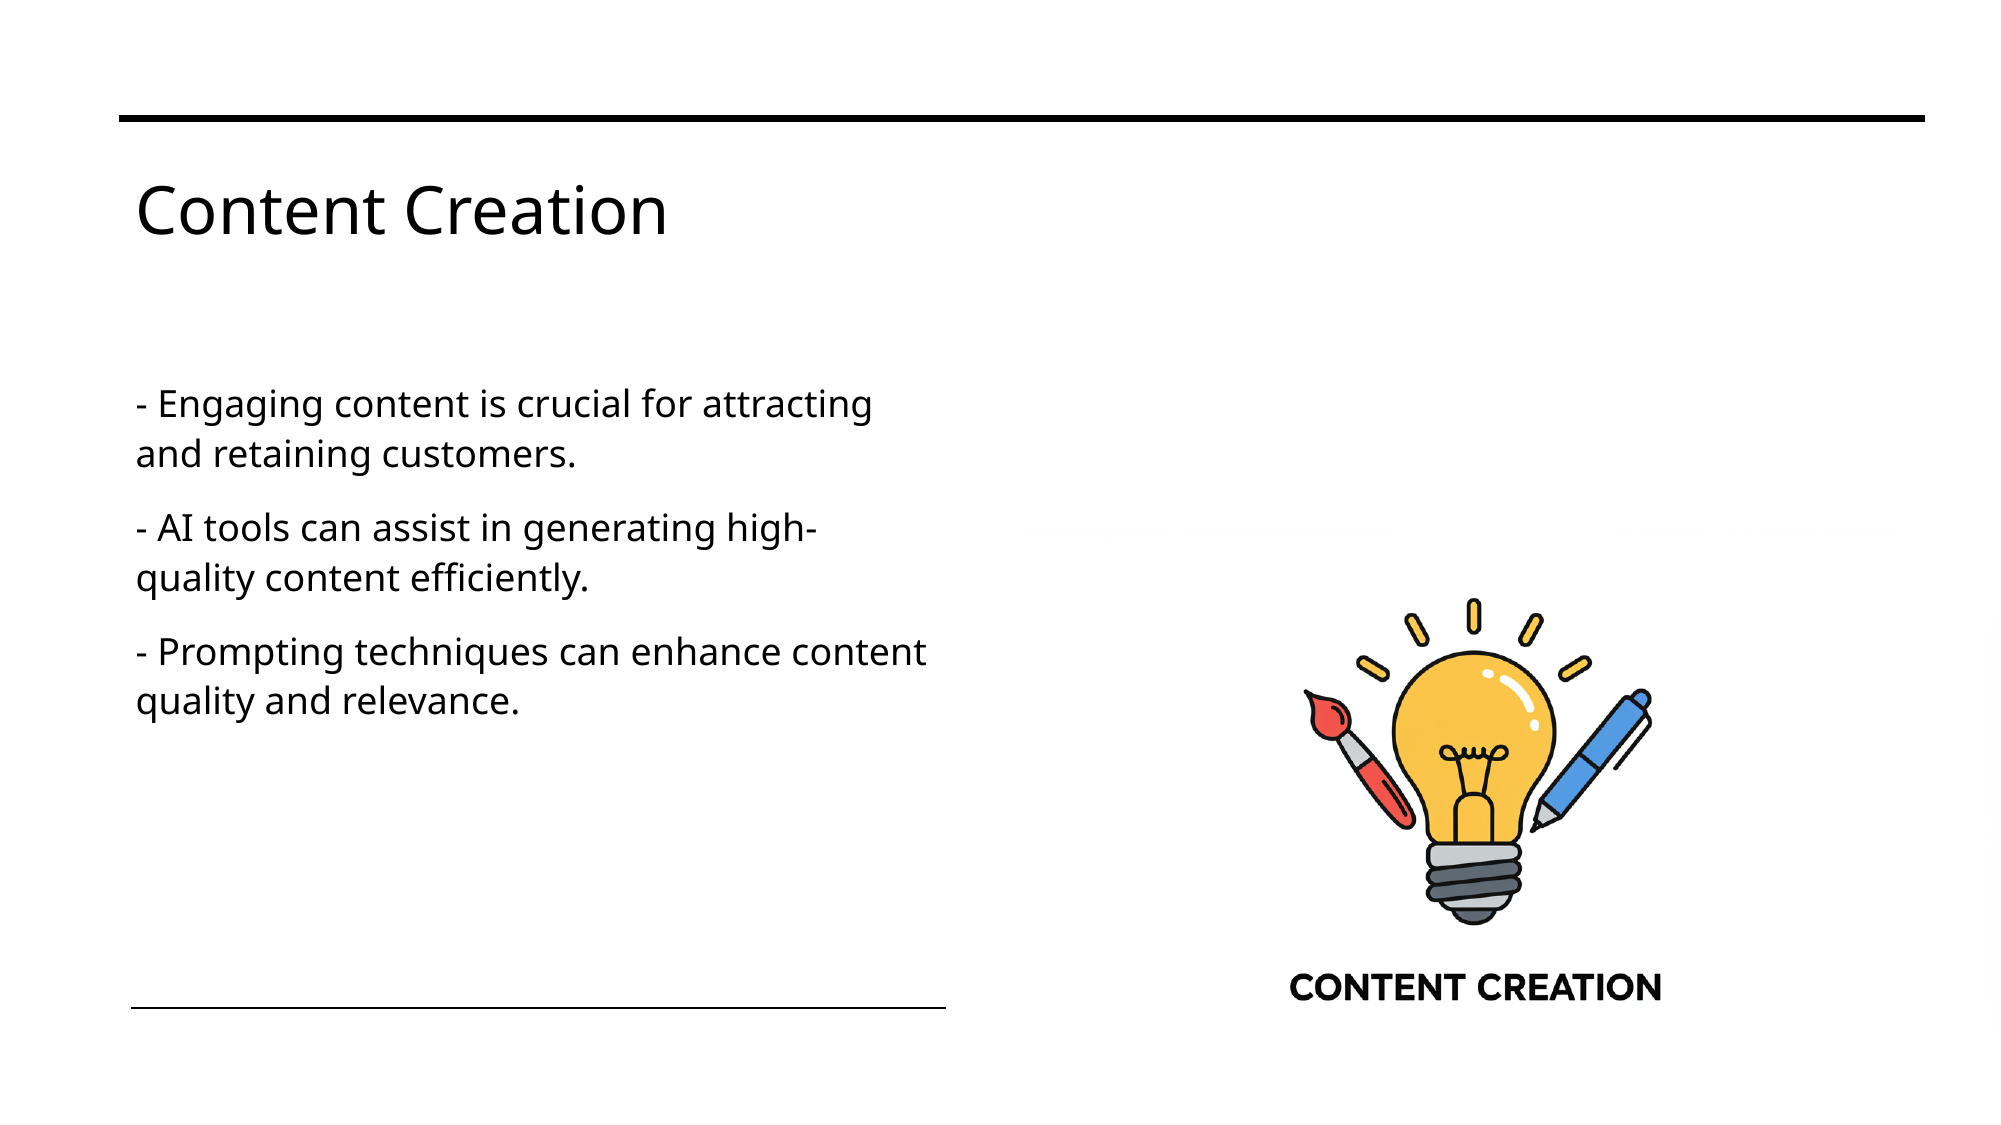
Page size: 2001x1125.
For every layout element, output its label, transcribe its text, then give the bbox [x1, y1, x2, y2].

picture [946, 527, 2000, 1103]
list - Engaging content is crucial for attracting and retaining customers. - AI tools can assist in generating high-quality content efficiently. - Prompting techniques can enhance content quality and relevance. [120, 368, 949, 1063]
title Content Creation [120, 160, 1925, 356]
